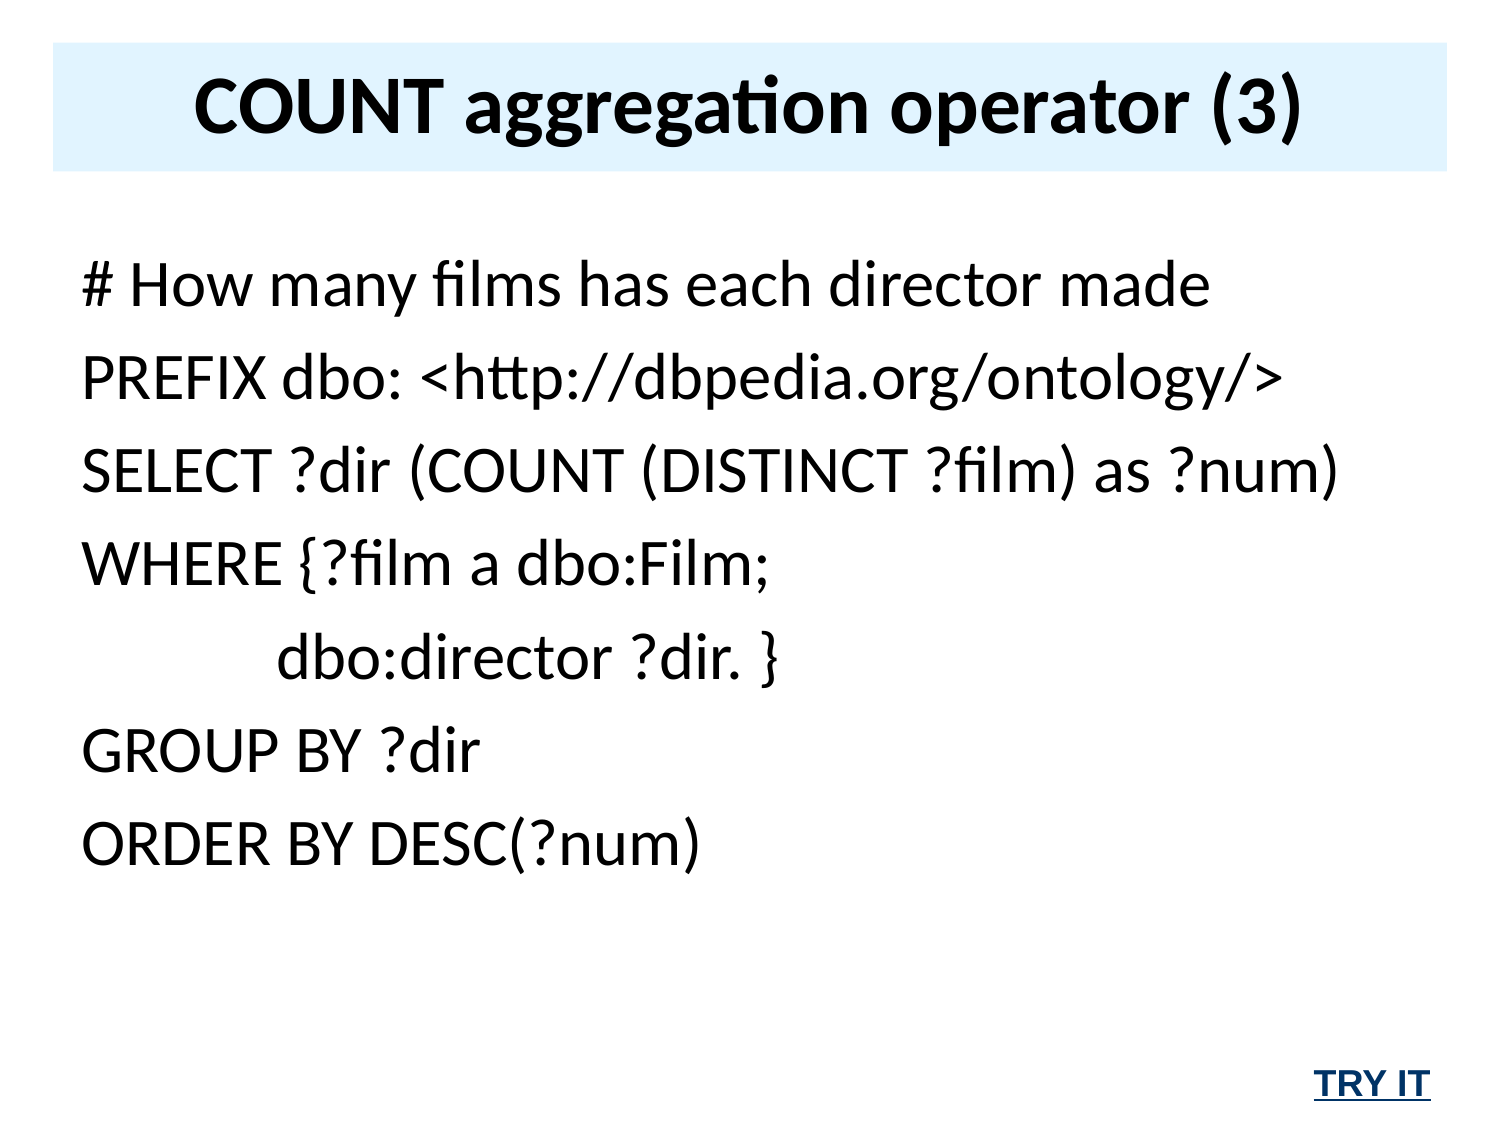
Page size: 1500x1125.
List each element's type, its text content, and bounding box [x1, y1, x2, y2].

list # How many films has each director made PREFIX dbo: <http://dbpedia.org/ontology/> SELECT ?dir (COUNT (DISTINCT ?film) as ?num) WHERE {?film a dbo:Film; dbo:director ?dir. } GROUP BY ?dir ORDER BY DESC(?num) [64, 231, 1436, 1047]
title COUNT aggregation operator (3) [53, 42, 1447, 172]
text_box TRY IT [1299, 1051, 1446, 1112]
